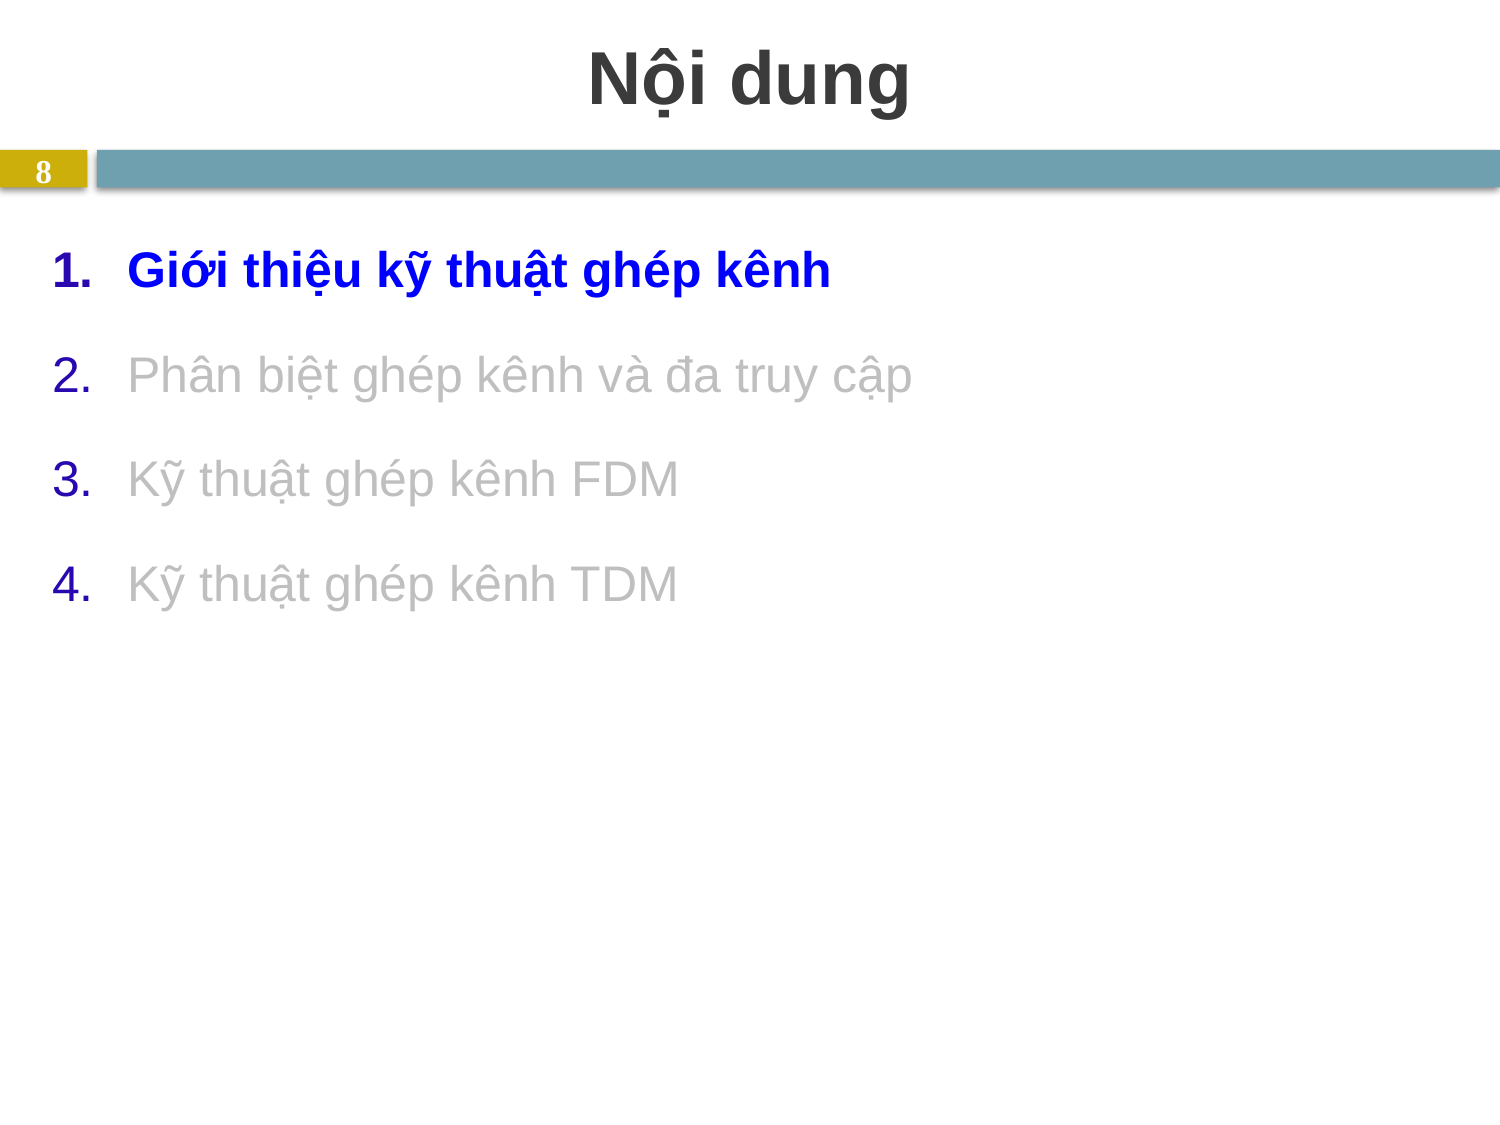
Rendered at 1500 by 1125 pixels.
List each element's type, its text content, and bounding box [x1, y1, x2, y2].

list Giới thiệu kỹ thuật ghép kênh Phân biệt ghép kênh và đa truy cập Kỹ thuật ghép kênh FDM Kỹ thuật ghép kênh TDM [37, 200, 1463, 1038]
title Nội dung [0, 12, 1500, 138]
slide_number 8 [0, 149, 88, 191]
